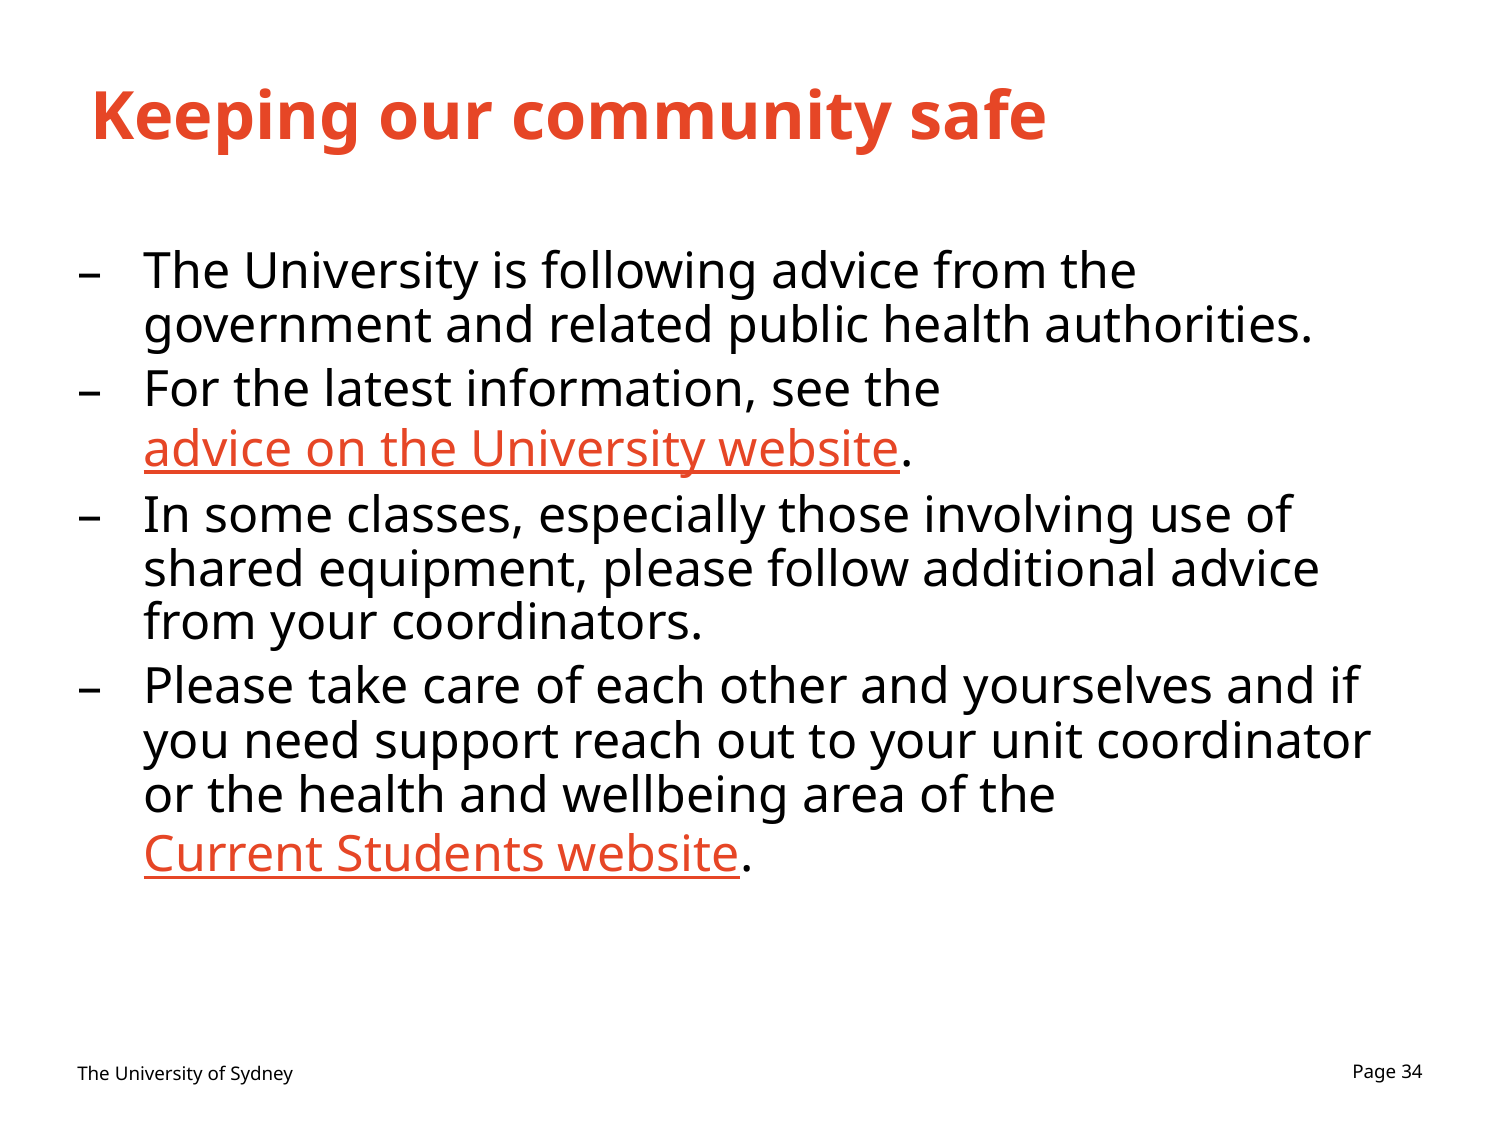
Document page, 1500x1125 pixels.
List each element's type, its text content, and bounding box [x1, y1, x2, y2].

text_box The University is following advice from the government and related public health authorities. For the latest information, see the advice on the University website. In some classes, especially those involving use of shared equipment, please follow additional advice from your coordinators. Please take care of each other and yourselves and if you need support reach out to your unit coordinator or the health and wellbeing area of the Current Students website. [63, 238, 1414, 923]
title Keeping our community safe [75, 19, 1425, 207]
